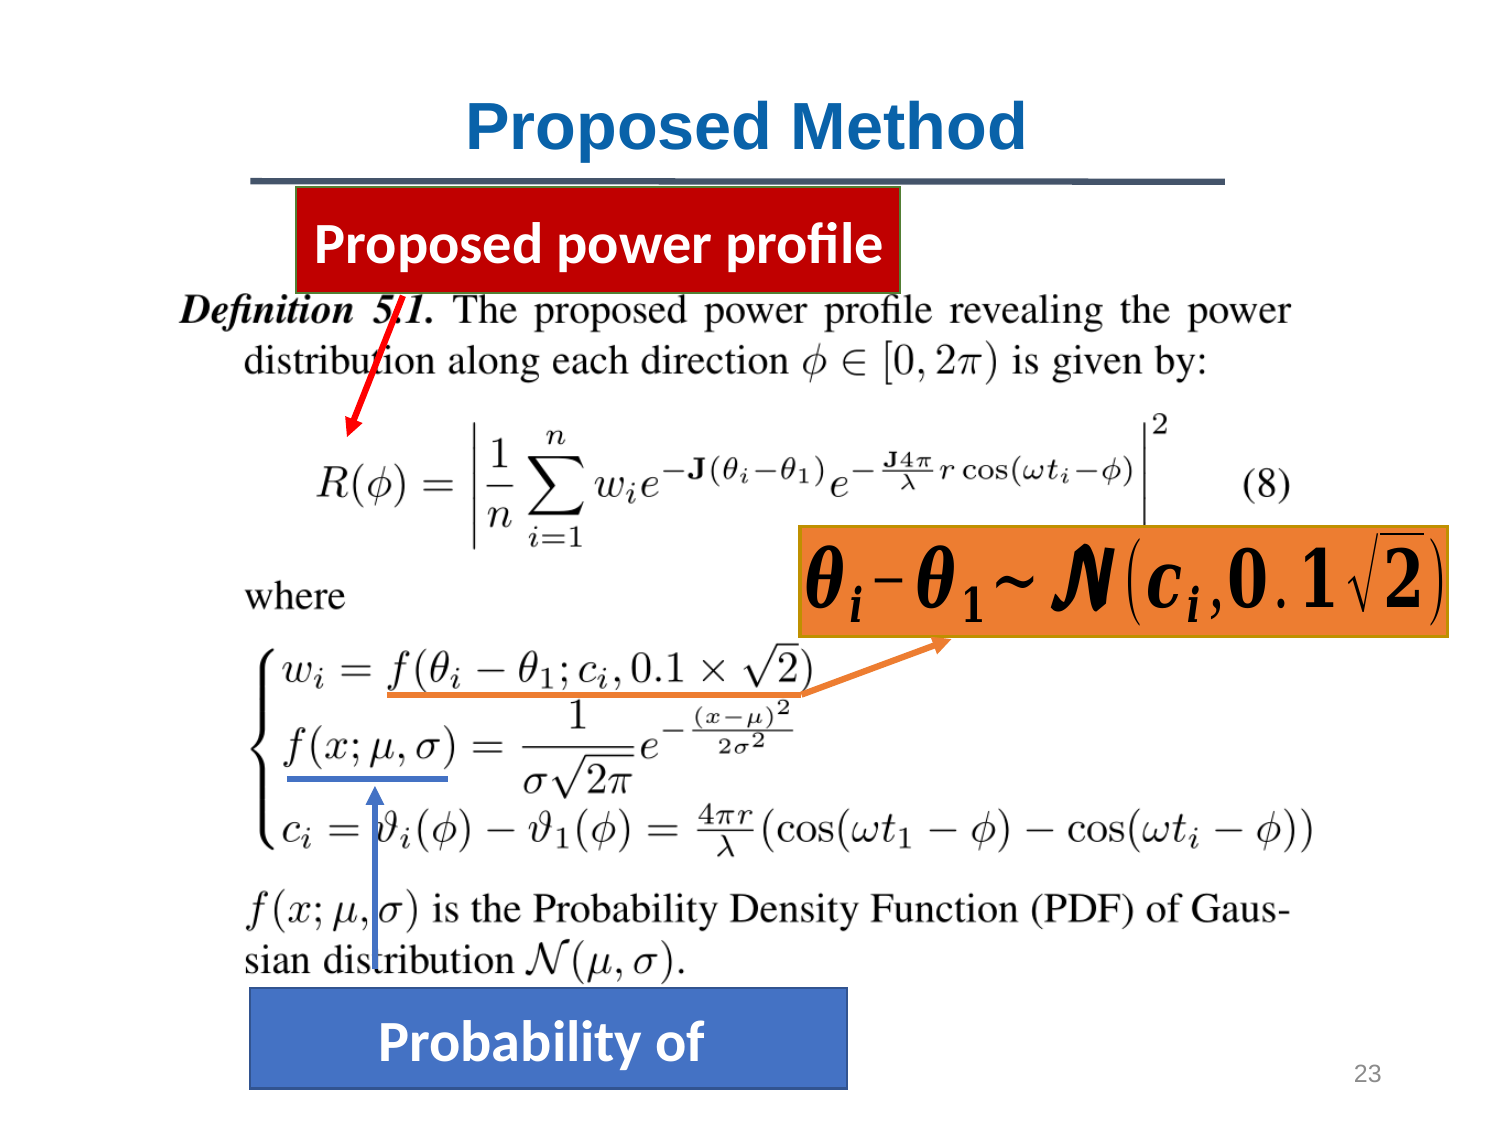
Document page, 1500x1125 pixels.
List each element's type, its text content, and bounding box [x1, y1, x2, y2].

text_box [295, 187, 900, 437]
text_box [250, 779, 848, 1089]
text_box Proposed Method [450, 75, 1044, 170]
slide_number 23 [1059, 1042, 1397, 1103]
picture [170, 281, 1323, 993]
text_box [386, 527, 1447, 695]
